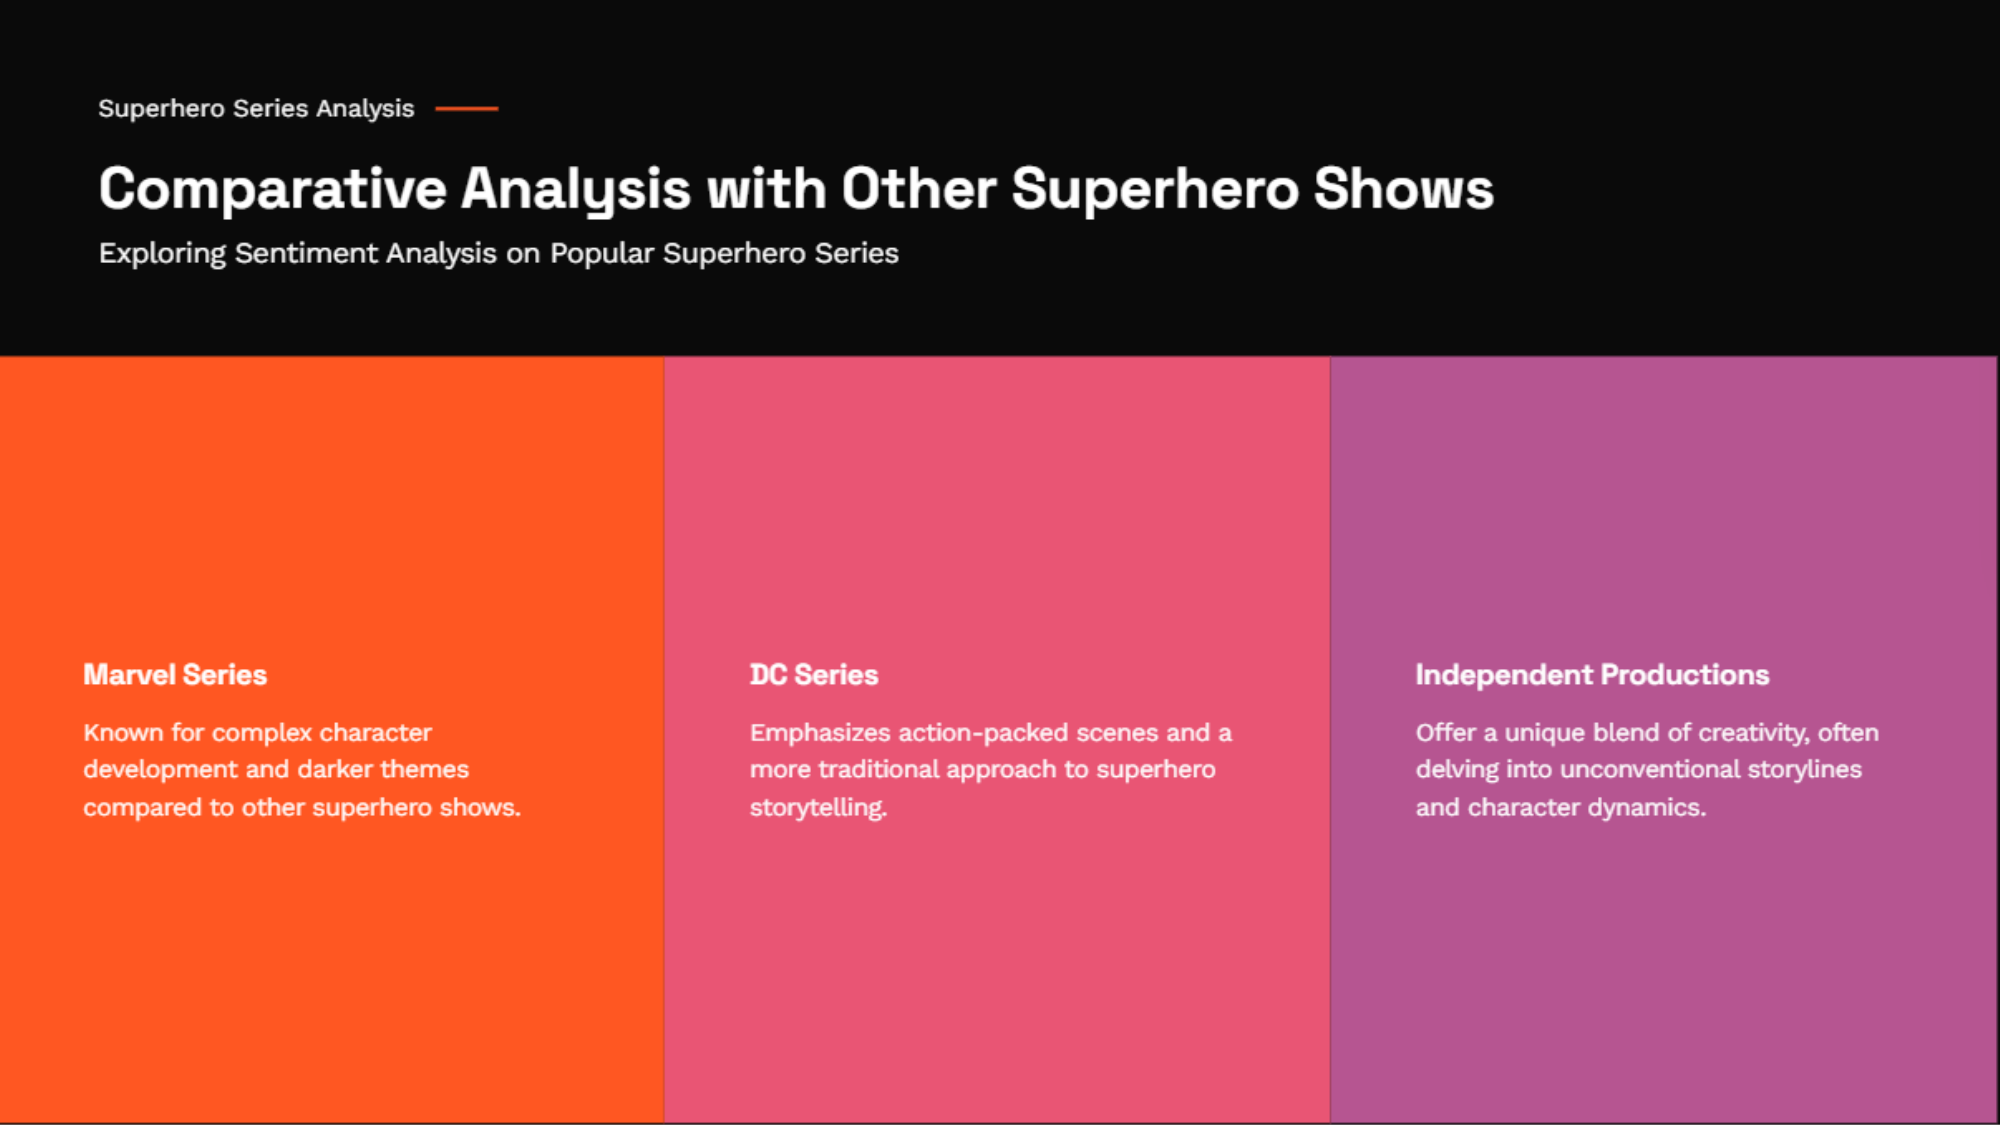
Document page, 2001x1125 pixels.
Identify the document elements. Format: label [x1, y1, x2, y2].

list [0, 0, 2000, 1125]
